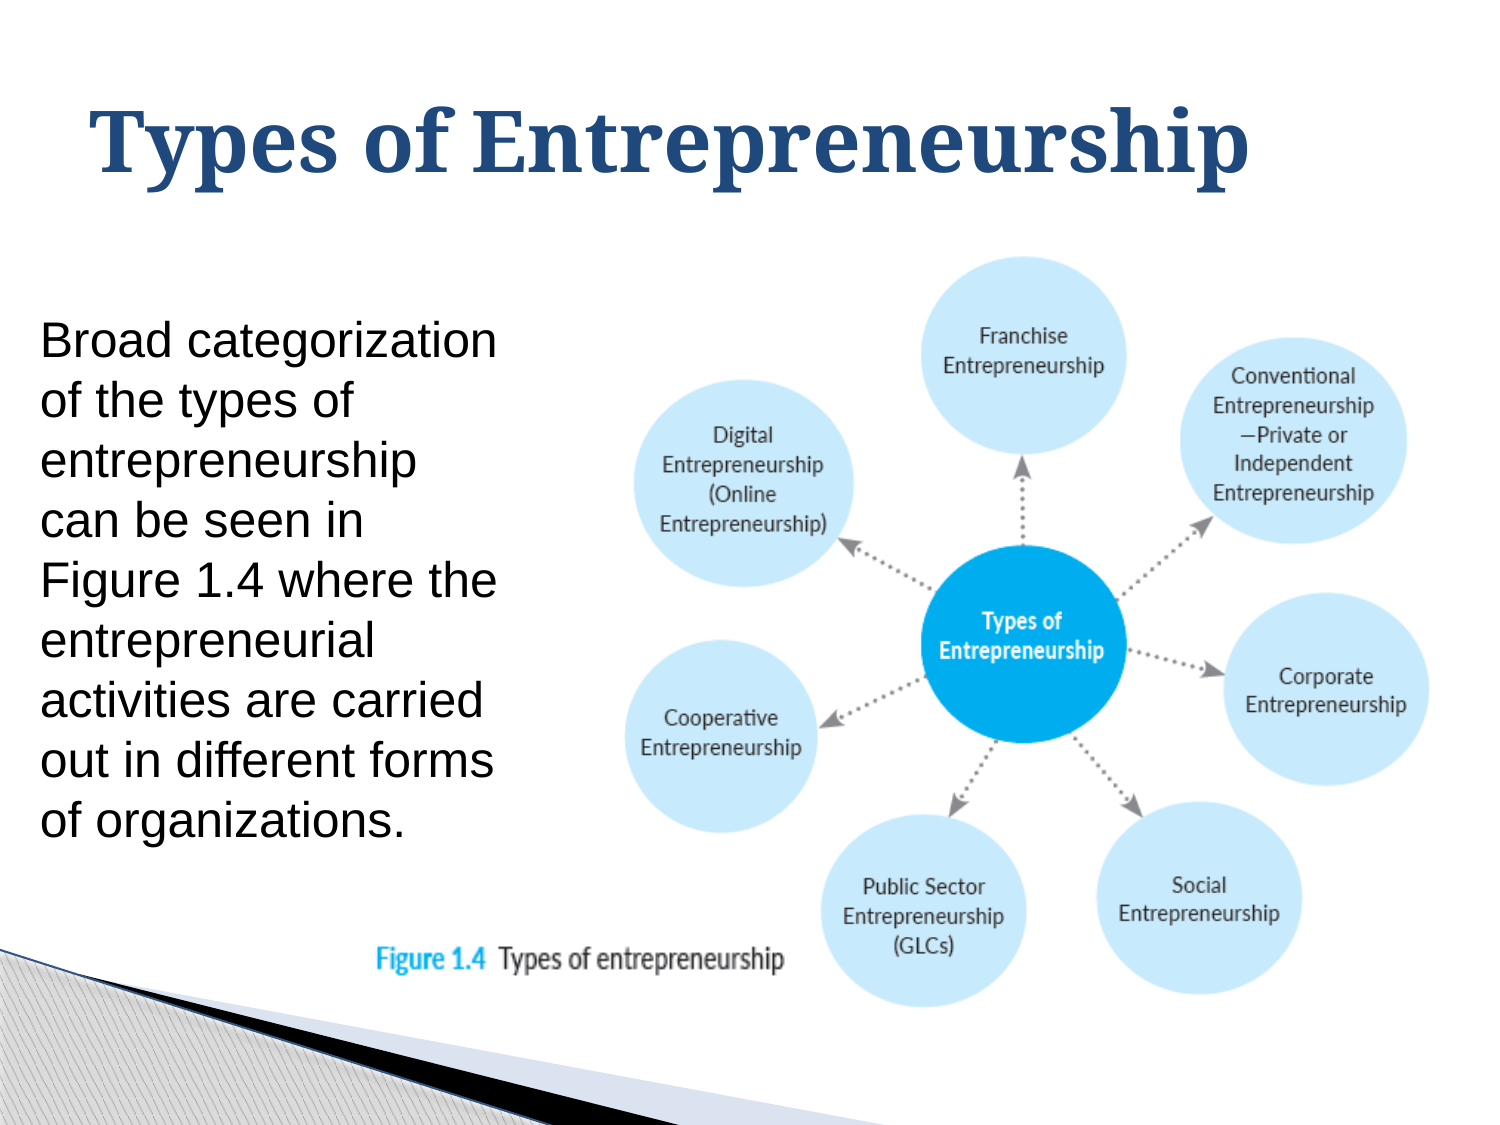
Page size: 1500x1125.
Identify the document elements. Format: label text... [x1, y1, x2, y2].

text_box Broad categorization of the types of entrepreneurship can be seen in Figure 1.4 where the entrepreneurial activities are carried out in different forms of organizations. [24, 299, 525, 855]
picture [368, 249, 1438, 1013]
title Types of Entrepreneurship [75, 45, 1425, 233]
